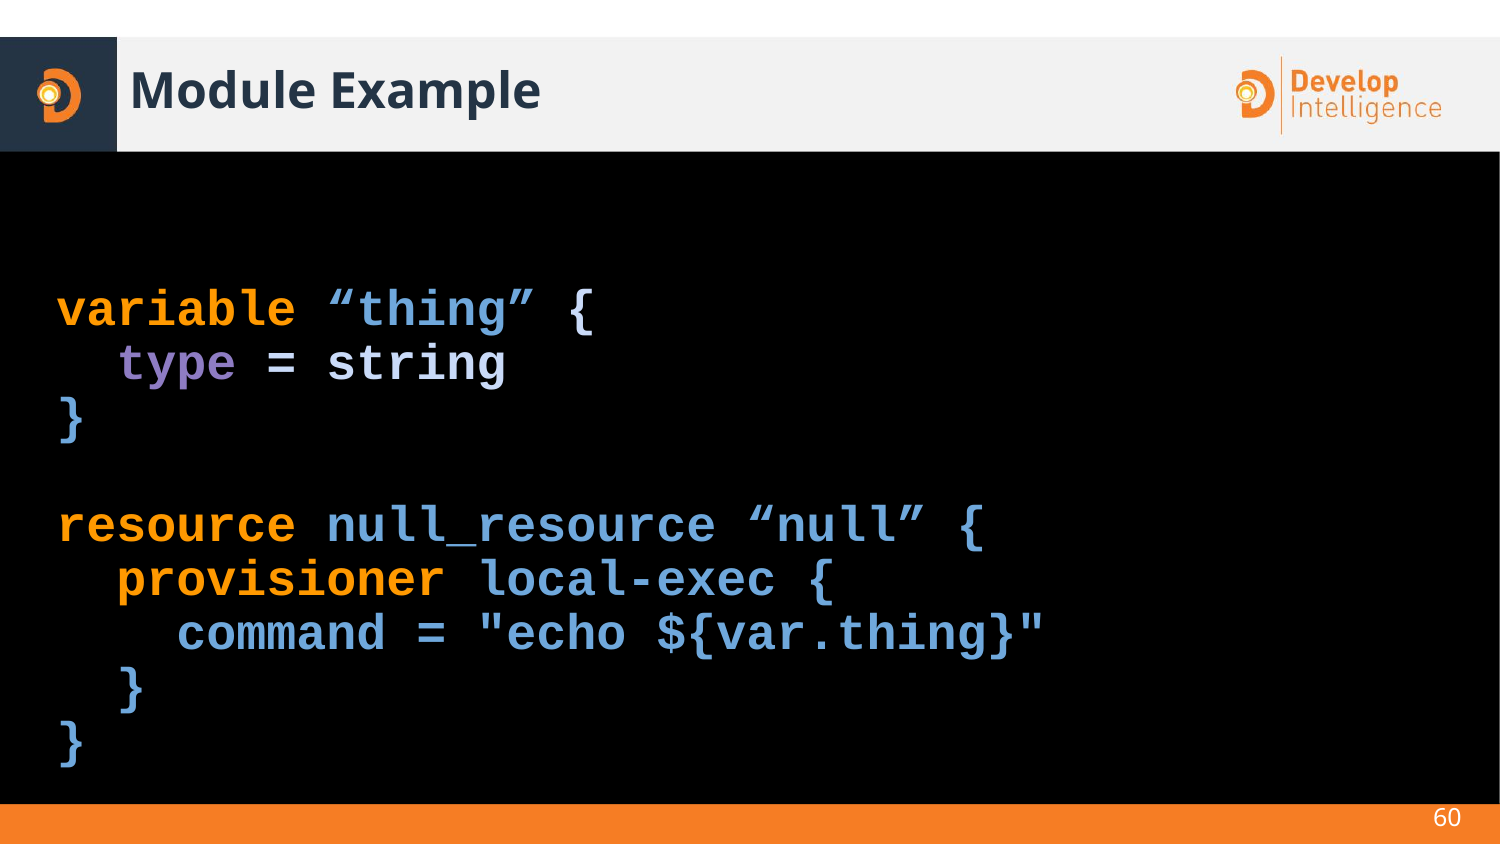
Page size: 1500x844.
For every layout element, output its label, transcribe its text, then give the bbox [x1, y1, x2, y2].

list variable “thing” { type = string } resource null_resource “null” { provisioner local-exec { command = "echo ${var.thing}" } } [0, 151, 1500, 805]
slide_number <number> [1396, 805, 1499, 837]
title Module Example [118, 36, 1500, 148]
picture [0, 0, 1500, 151]
picture [0, 805, 1500, 844]
